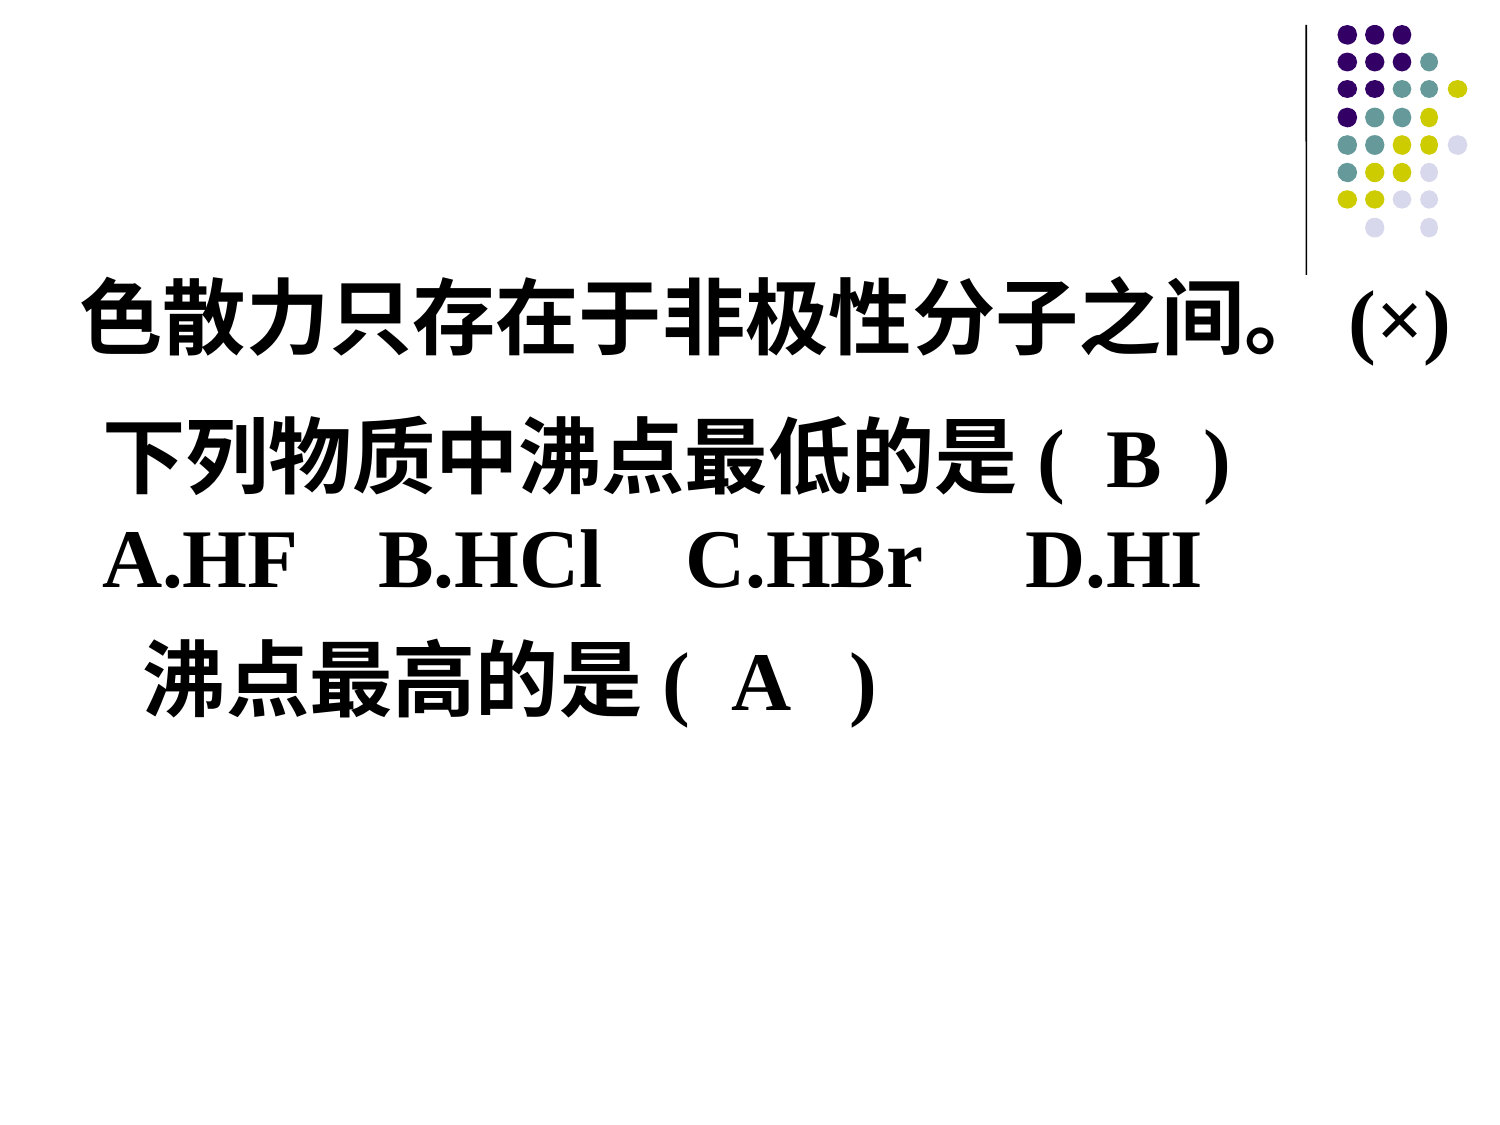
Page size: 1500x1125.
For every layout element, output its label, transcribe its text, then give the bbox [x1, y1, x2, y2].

text_box 下列物质中沸点最低的是( B ) A.HF B.HCl C.HBr D.HI [87, 396, 1425, 612]
text_box 沸点最高的是( A ) [128, 620, 1022, 735]
text_box 色散力只存在于非极性分子之间。(×) [64, 257, 1500, 373]
